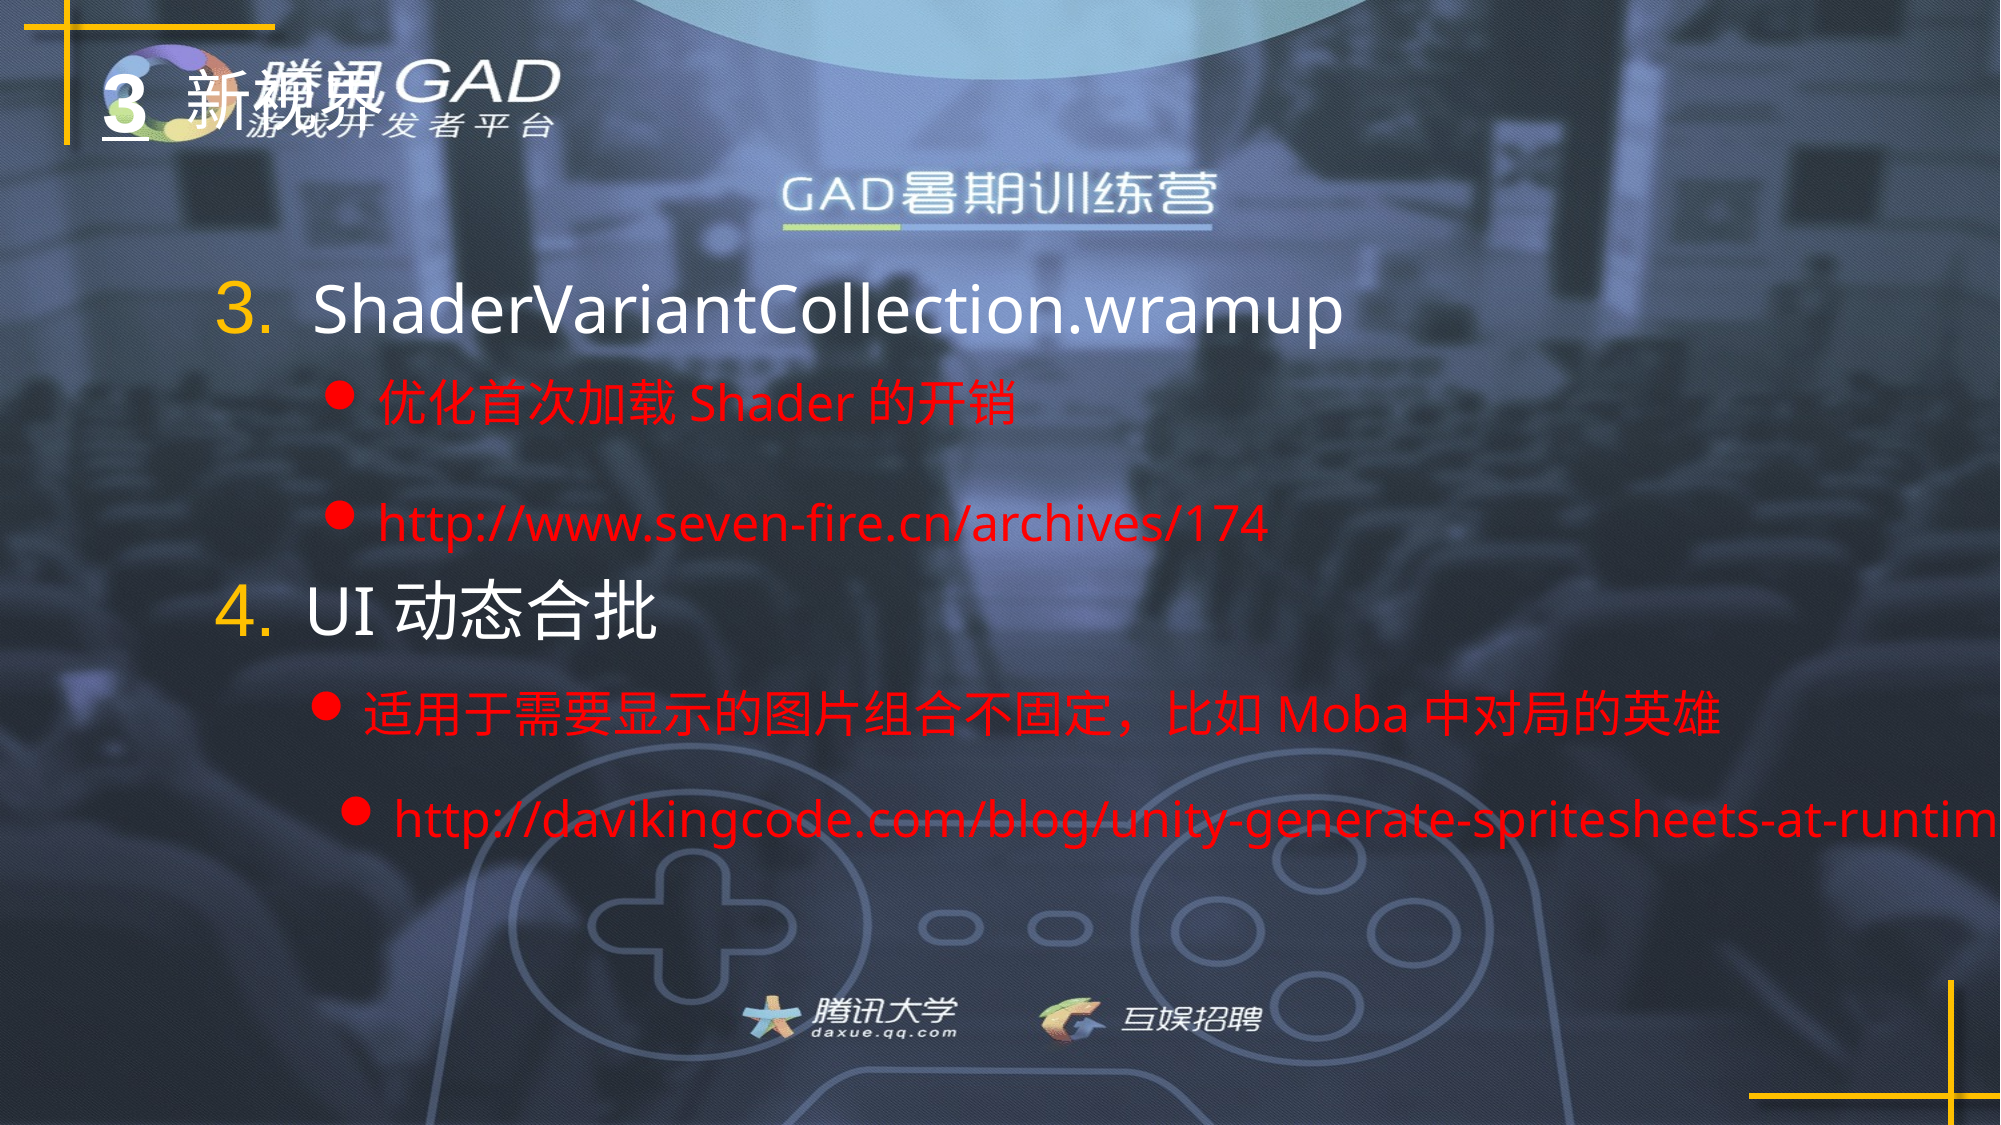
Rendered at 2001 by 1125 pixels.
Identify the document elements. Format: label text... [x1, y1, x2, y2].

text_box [1748, 979, 2000, 1125]
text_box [206, 251, 1385, 437]
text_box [206, 553, 1293, 660]
text_box 适用于需要显示的图片组合不固定，比如Moba中对局的英雄 [300, 675, 1730, 750]
text_box 优化首次加载Shader的开销 http://www.seven-fire.cn/archives/174 [313, 437, 1278, 553]
text_box http://davikingcode.com/blog/unity-generate-spritesheets-at-runtime/ [329, 780, 2000, 856]
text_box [24, 0, 1277, 158]
